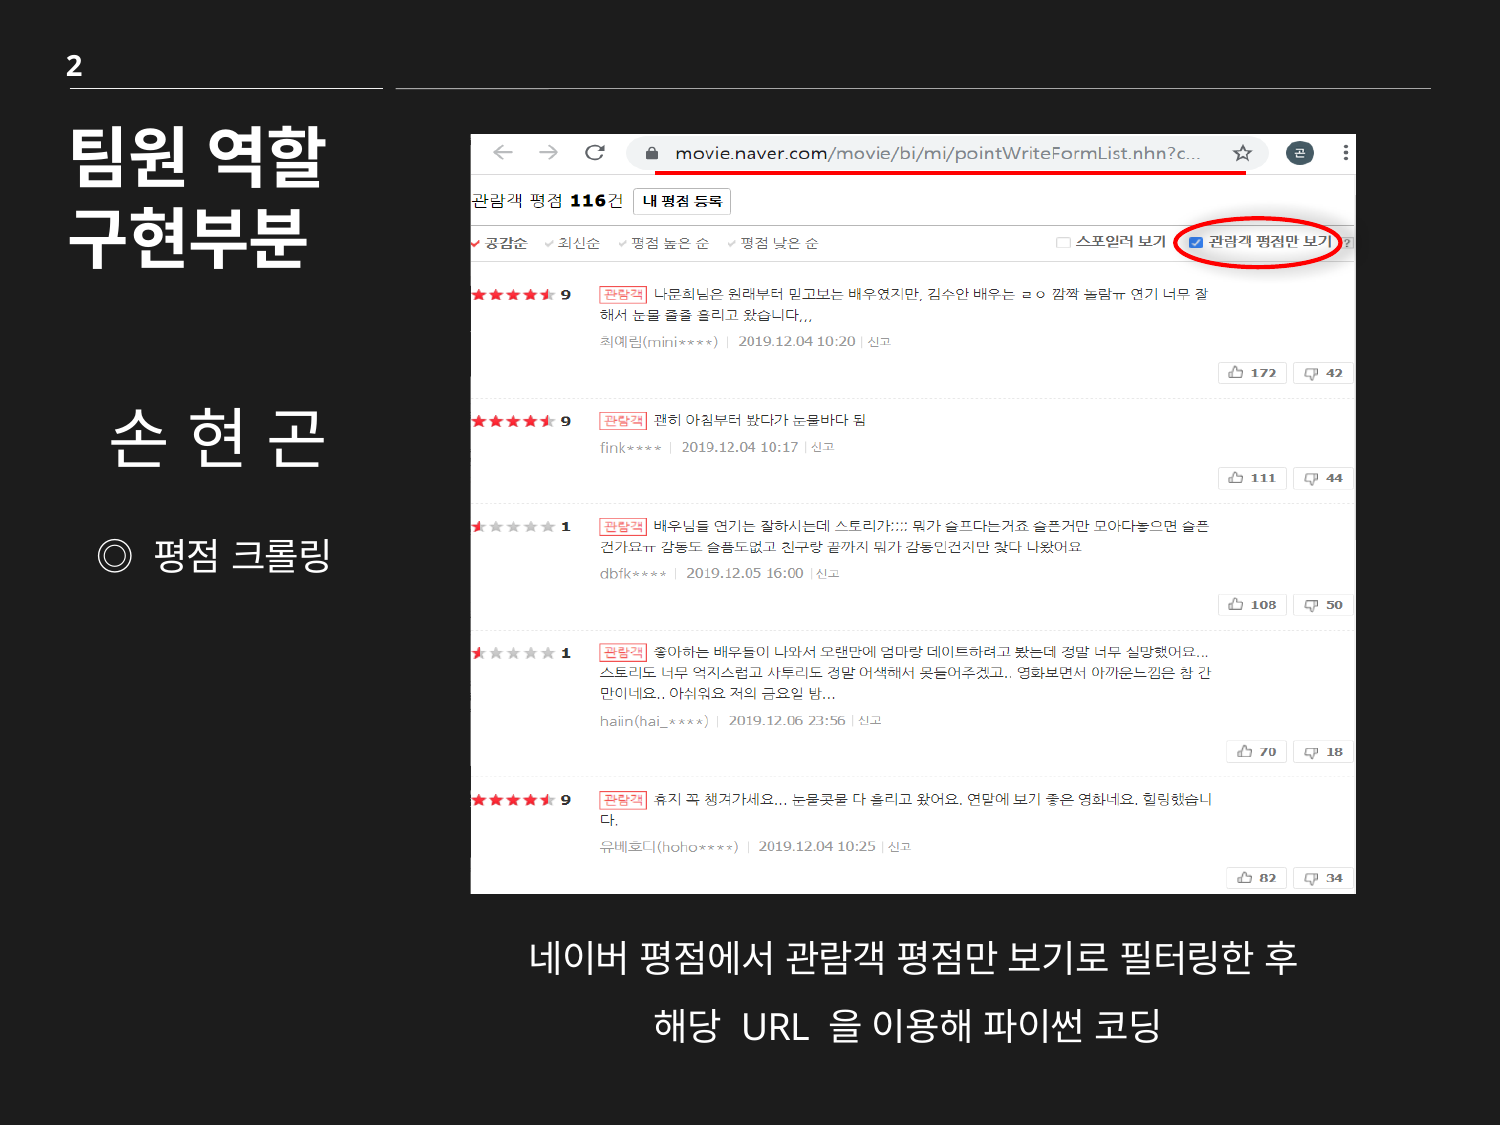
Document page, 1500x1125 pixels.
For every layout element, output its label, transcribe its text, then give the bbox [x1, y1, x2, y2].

title 팀원 역할 구현부분 [52, 108, 384, 350]
text_box 손 현 곤 [61, 350, 375, 485]
text_box ◎ 평점 크롤링 [82, 503, 354, 586]
text_box 네이버 평점에서 관람객 평점만 보기로 필터링한 후 해당 URL 을 이용해 파이썬 코딩 [495, 905, 1331, 1055]
picture [470, 134, 1356, 894]
text_box 2 [51, 39, 98, 90]
